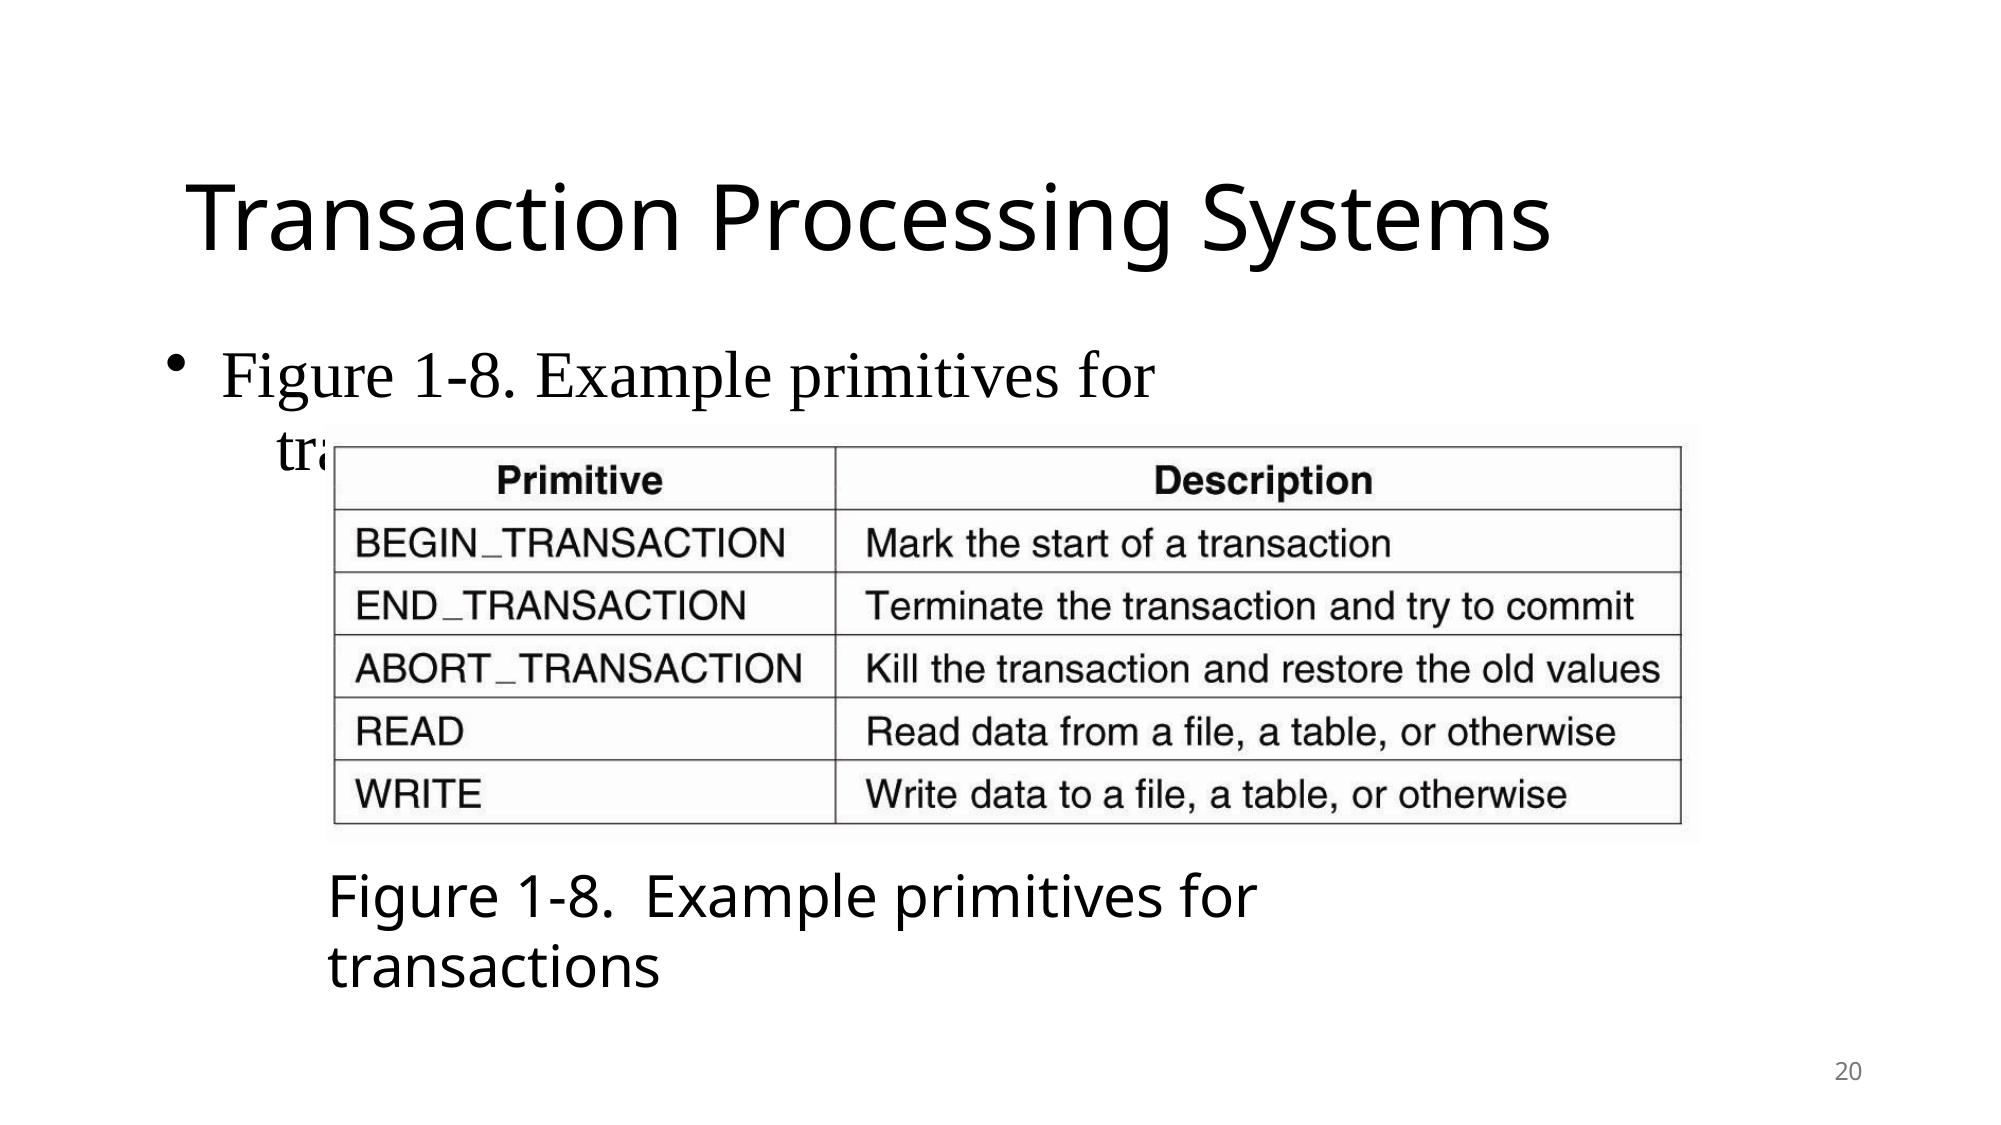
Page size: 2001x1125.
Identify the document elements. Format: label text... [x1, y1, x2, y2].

title Transaction Processing Systems [137, 29, 1863, 308]
text_box gure 1-8. Example primitives for transactions. [276, 337, 1505, 484]
text_box Fi [162, 328, 280, 411]
text_box Figure 1-8. Example primitives for transactions [325, 856, 1552, 999]
picture [324, 425, 1700, 844]
slide_number 20 [1412, 746, 1863, 1125]
